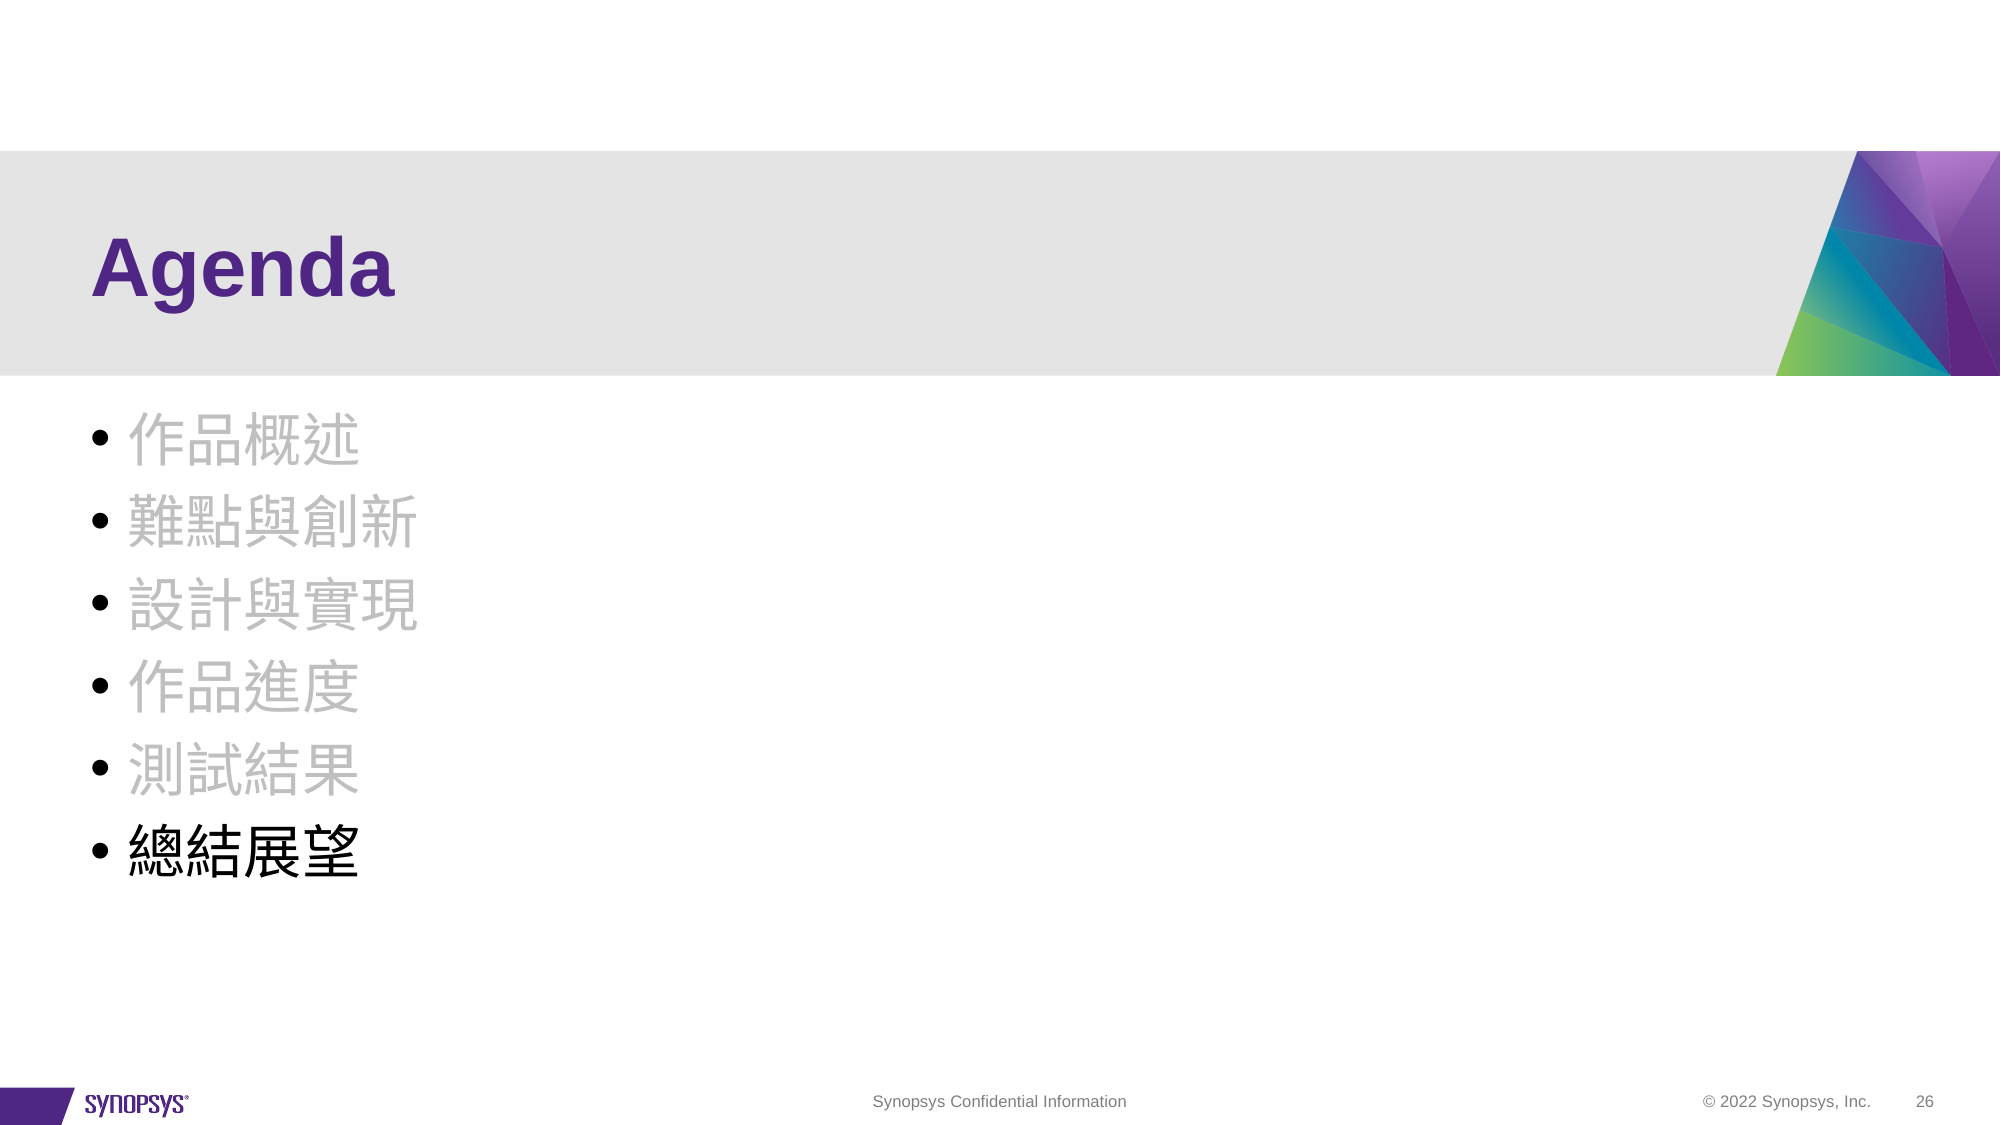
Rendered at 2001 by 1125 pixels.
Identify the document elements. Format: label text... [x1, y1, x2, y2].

picture [1776, 151, 2000, 376]
list 作品概述 難點與創新 設計與實現 作品進度 測試結果 總結展望 [74, 395, 1925, 1050]
title Agenda [74, 151, 1768, 376]
